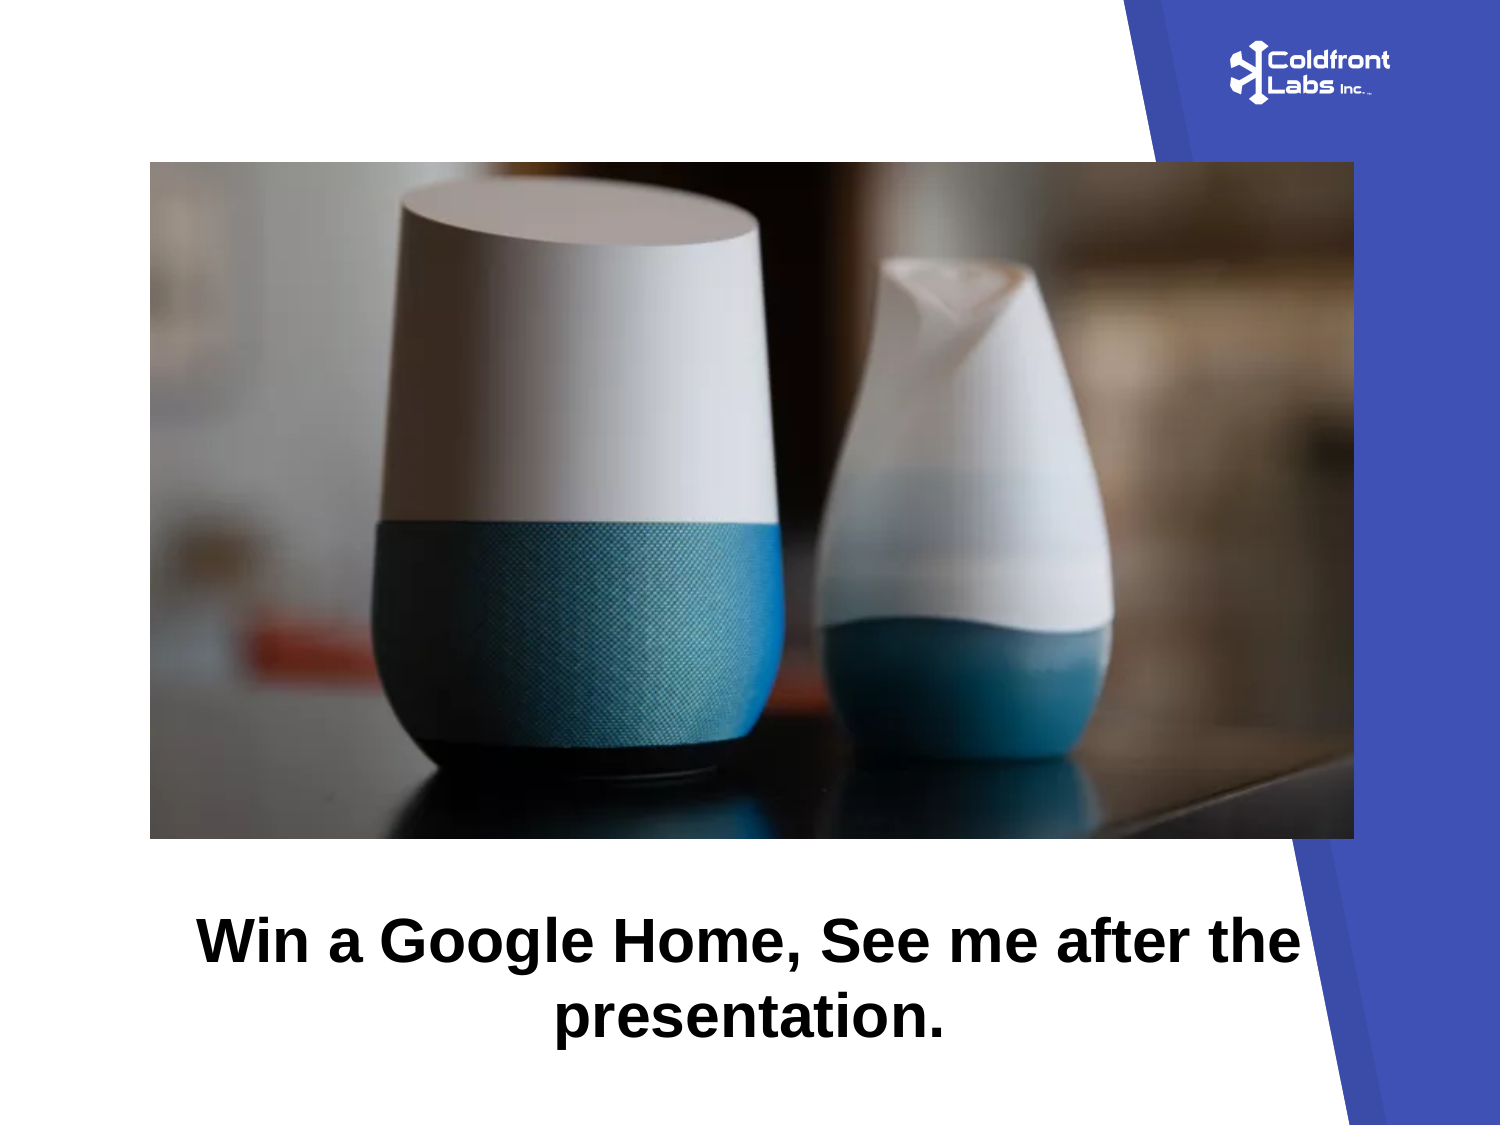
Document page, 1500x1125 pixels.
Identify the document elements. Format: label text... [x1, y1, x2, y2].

picture [1224, 35, 1396, 110]
picture [149, 162, 1354, 840]
text_box Win a Google Home, See me after the presentation. [0, 884, 1500, 1026]
